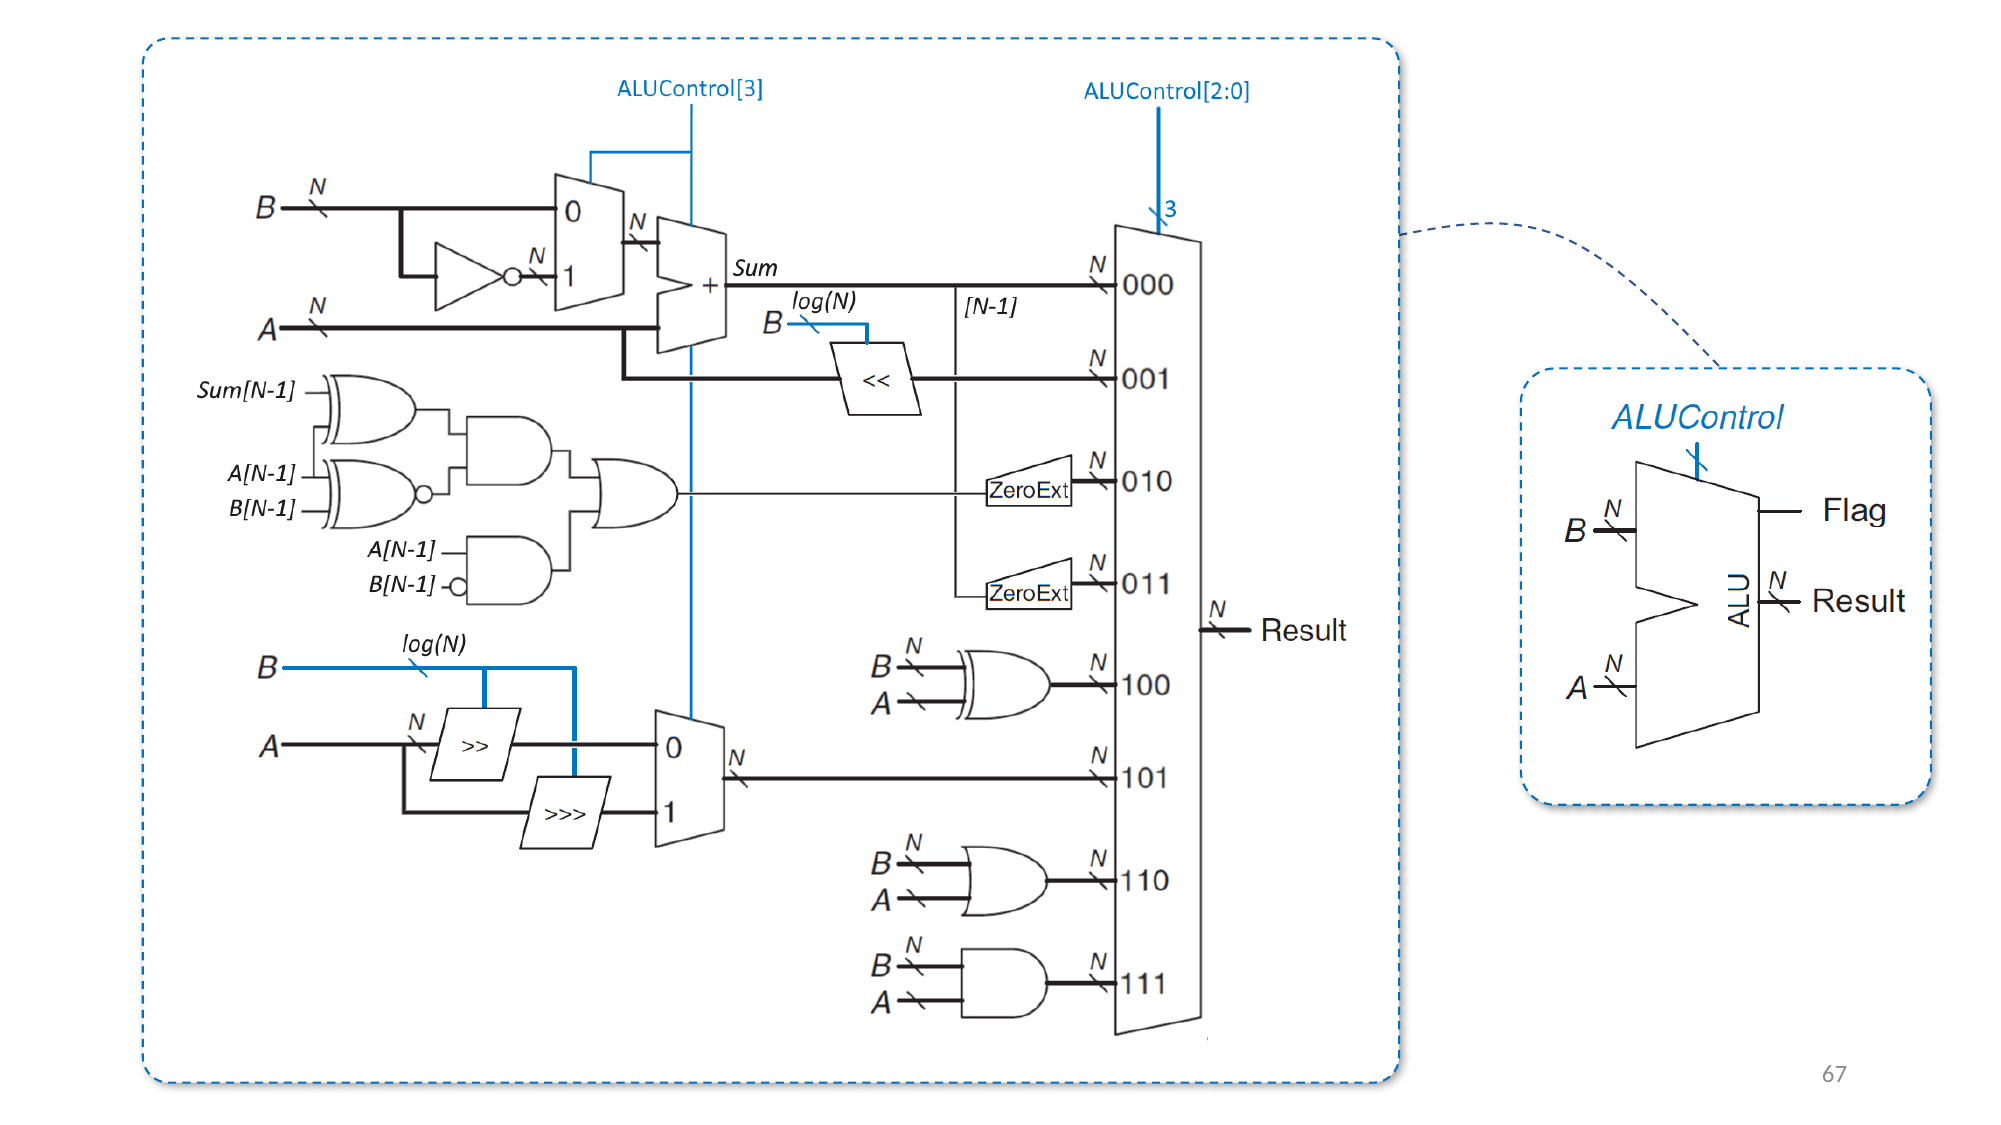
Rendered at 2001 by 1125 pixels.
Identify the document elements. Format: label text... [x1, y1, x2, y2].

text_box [1400, 223, 1931, 805]
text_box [142, 38, 1400, 1083]
slide_number 67 [1412, 1042, 1863, 1103]
